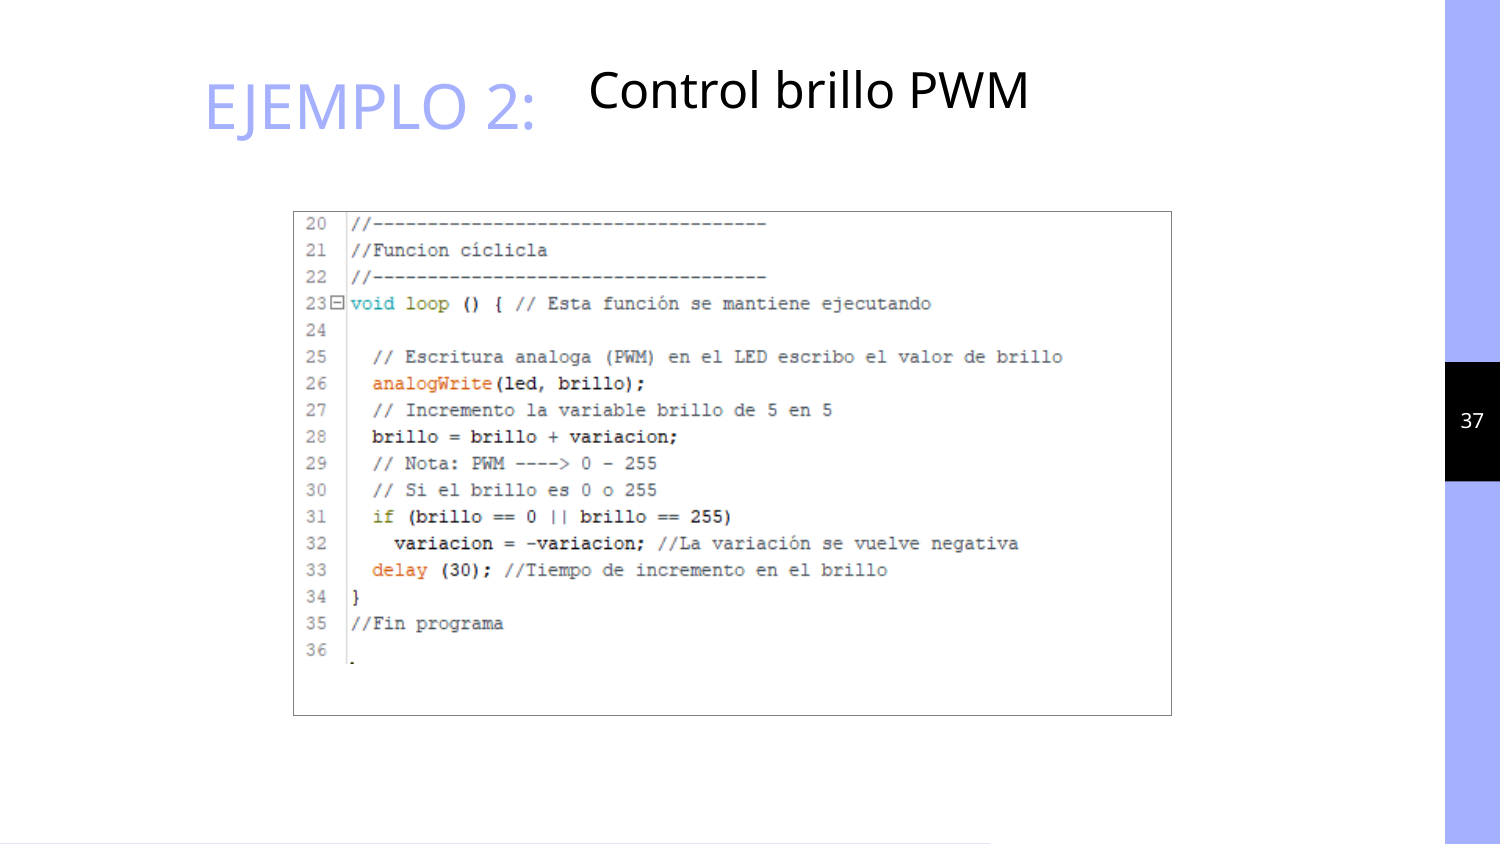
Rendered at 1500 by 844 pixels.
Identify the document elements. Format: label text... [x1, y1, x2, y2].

title EJEMPLO 2: [188, 66, 581, 157]
text_box [293, 670, 985, 716]
picture [293, 0, 1446, 844]
slide_number 37 [1450, 362, 1500, 482]
text_box Control brillo PWM [560, 43, 985, 135]
